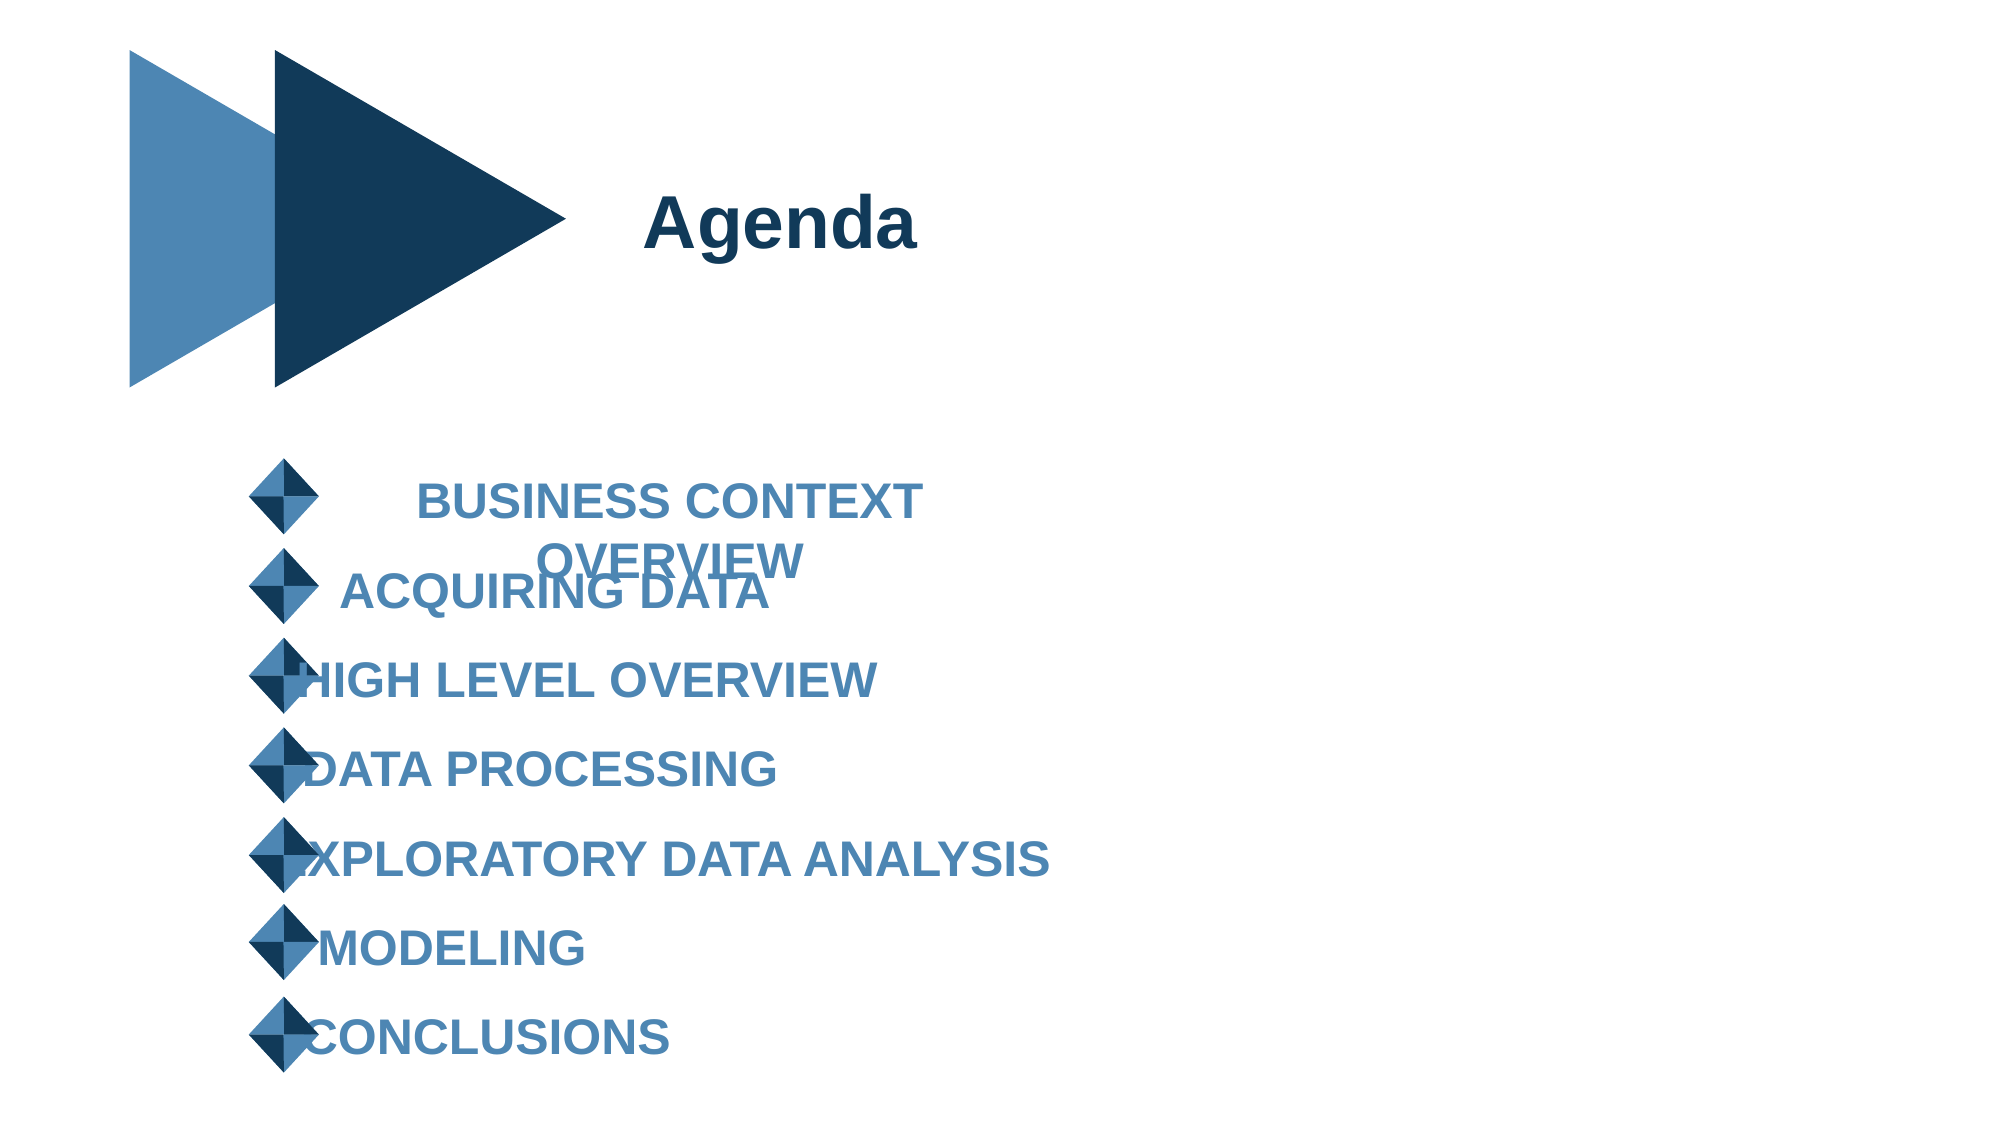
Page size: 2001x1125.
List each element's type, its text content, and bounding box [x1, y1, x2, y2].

text_box Agenda [628, 165, 1513, 271]
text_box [248, 817, 319, 894]
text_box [248, 996, 319, 1073]
text_box [273, 48, 568, 390]
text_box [248, 637, 319, 714]
text_box Business Context Overview [309, 462, 1031, 595]
text_box Conclusions [319, 998, 684, 1071]
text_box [248, 458, 319, 535]
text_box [248, 727, 319, 804]
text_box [248, 903, 319, 981]
text_box Data Processing [319, 730, 791, 803]
text_box High Level Overview [319, 641, 891, 714]
text_box Modeling [305, 909, 600, 982]
text_box [128, 48, 273, 390]
text_box Exploratory Data Analysis [319, 820, 1063, 892]
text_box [248, 547, 319, 625]
text_box Acquiring Data [326, 595, 864, 624]
